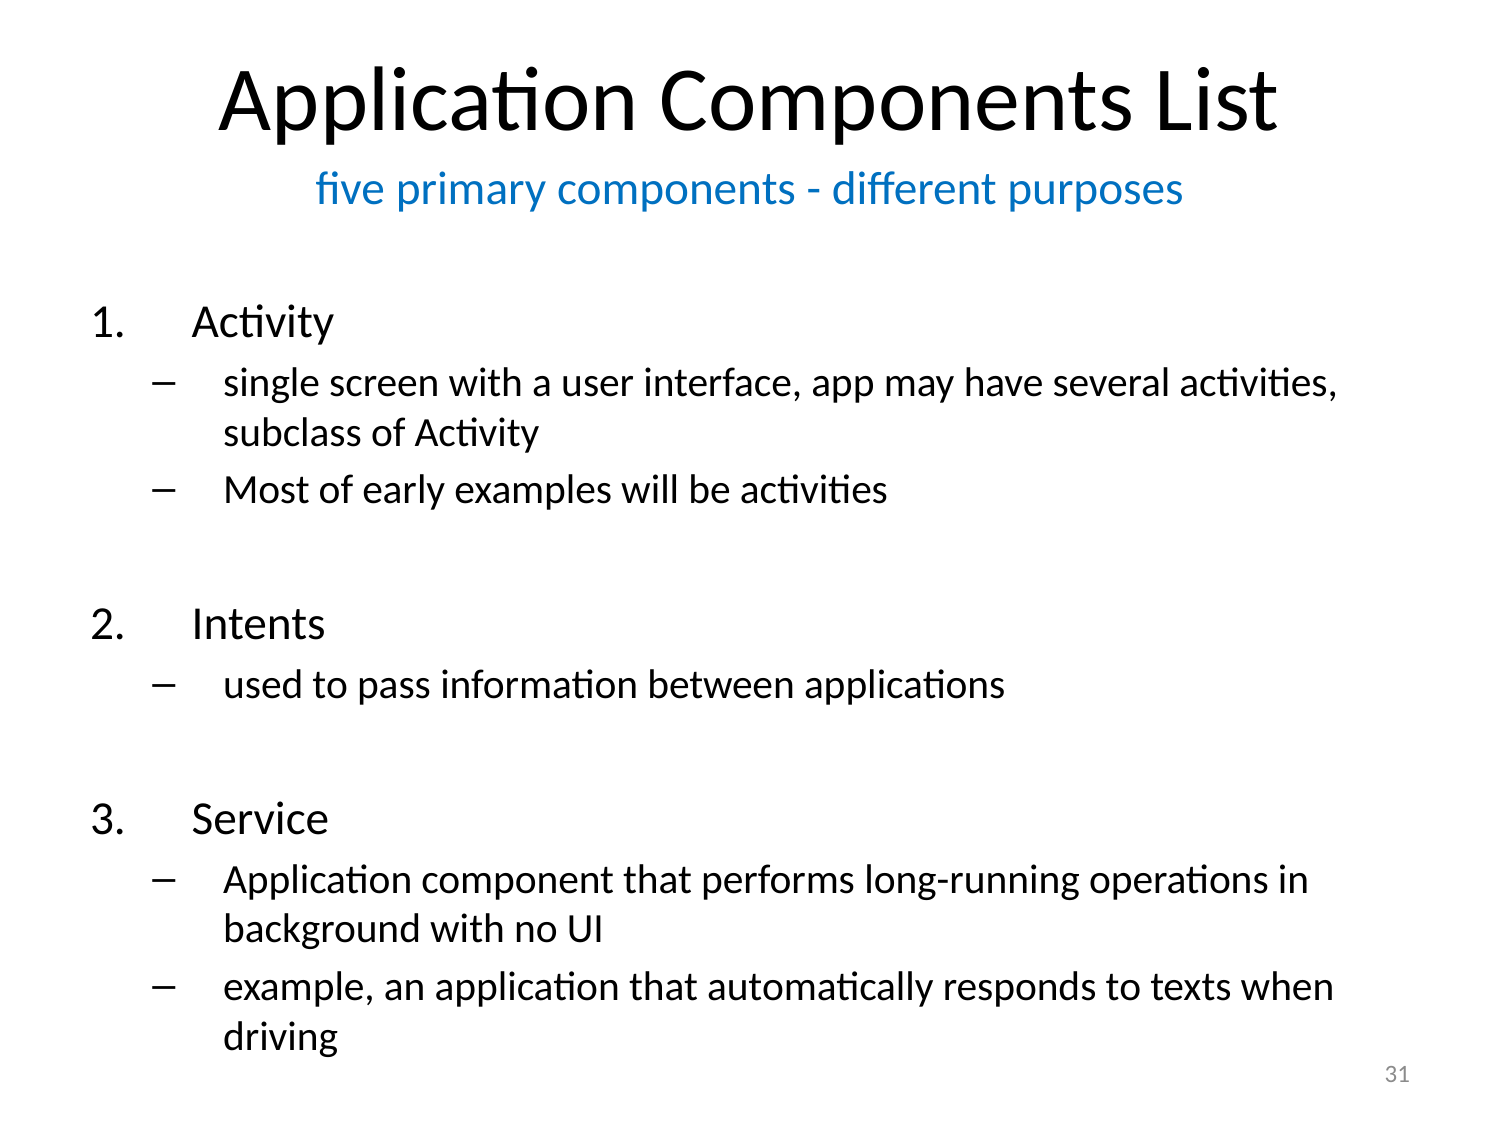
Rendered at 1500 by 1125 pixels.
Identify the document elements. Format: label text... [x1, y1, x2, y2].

title Application Components List [74, 0, 1426, 149]
slide_number 31 [1074, 1042, 1425, 1103]
list five primary components - different purposes Activity single screen with a user interface, app may have several activities, subclass of Activity Most of early examples will be activities Intents used to pass information between applications Service Application component that performs long-running operations in background with no UI example, an application that automatically responds to texts when driving [74, 149, 1426, 1068]
